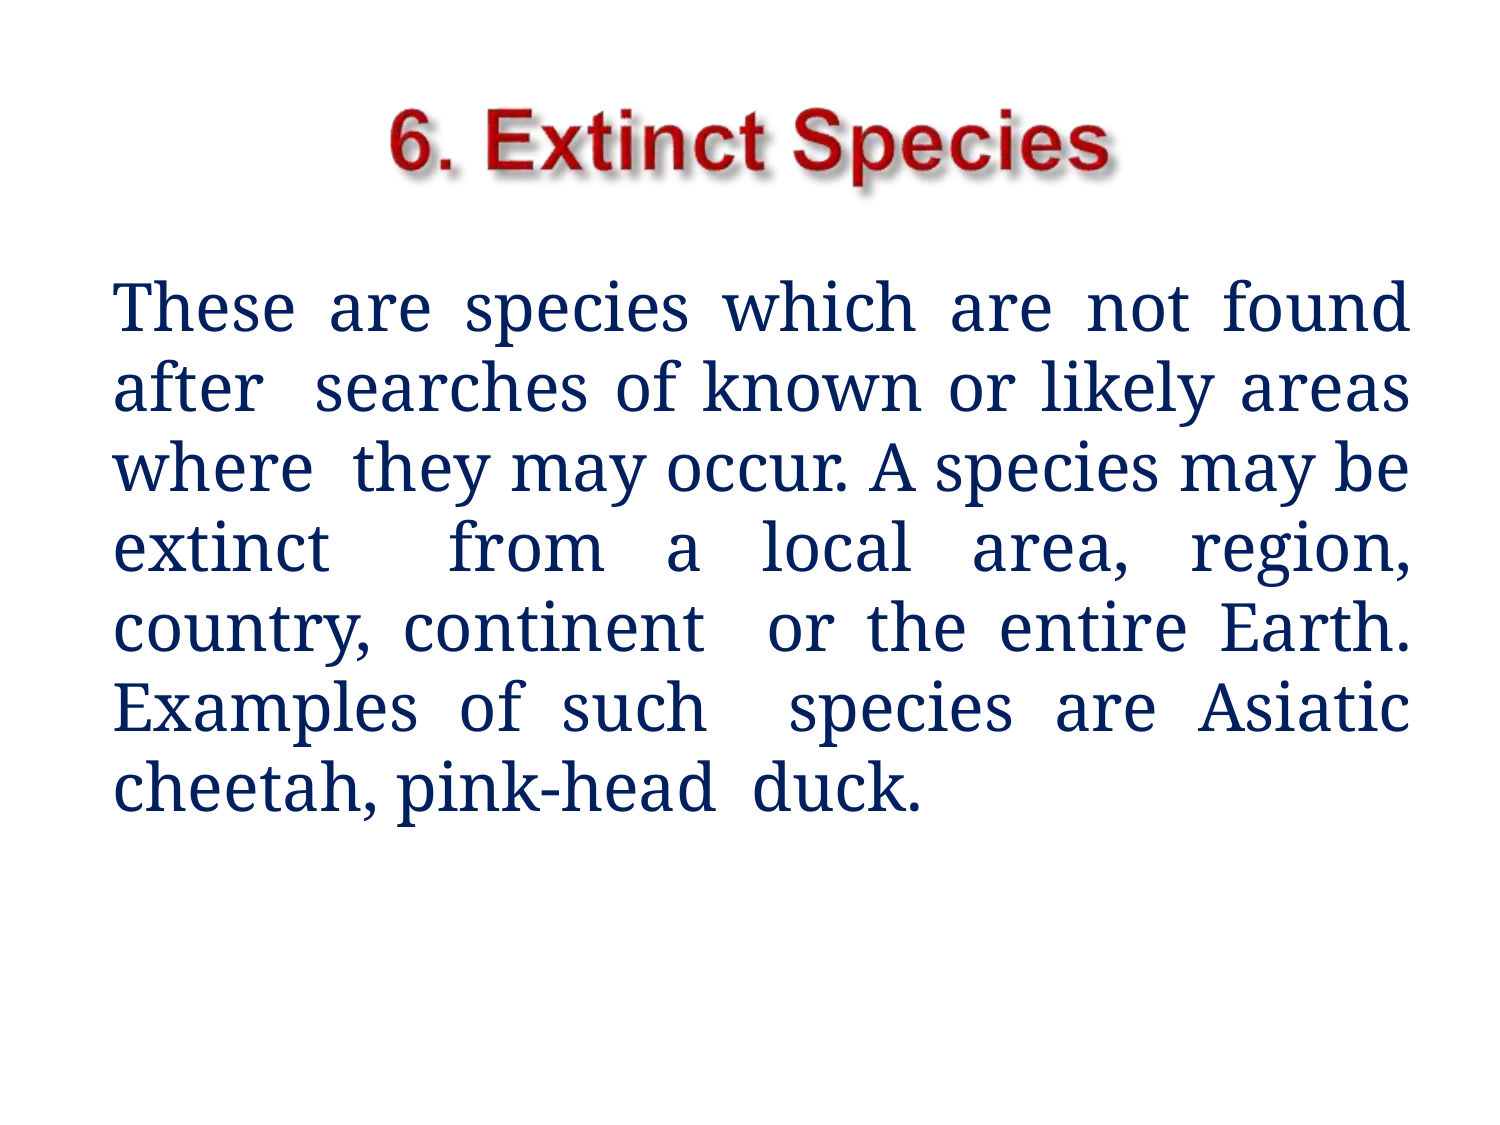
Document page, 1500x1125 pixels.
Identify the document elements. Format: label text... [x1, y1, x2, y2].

text_box These are species which are not found after searches of known or likely areas where they may occur. A species may be extinct from a local area, region, country, continent or the entire Earth. Examples of such species are Asiatic cheetah, pink-head duck. [110, 262, 1413, 825]
text_box [385, 102, 1130, 209]
